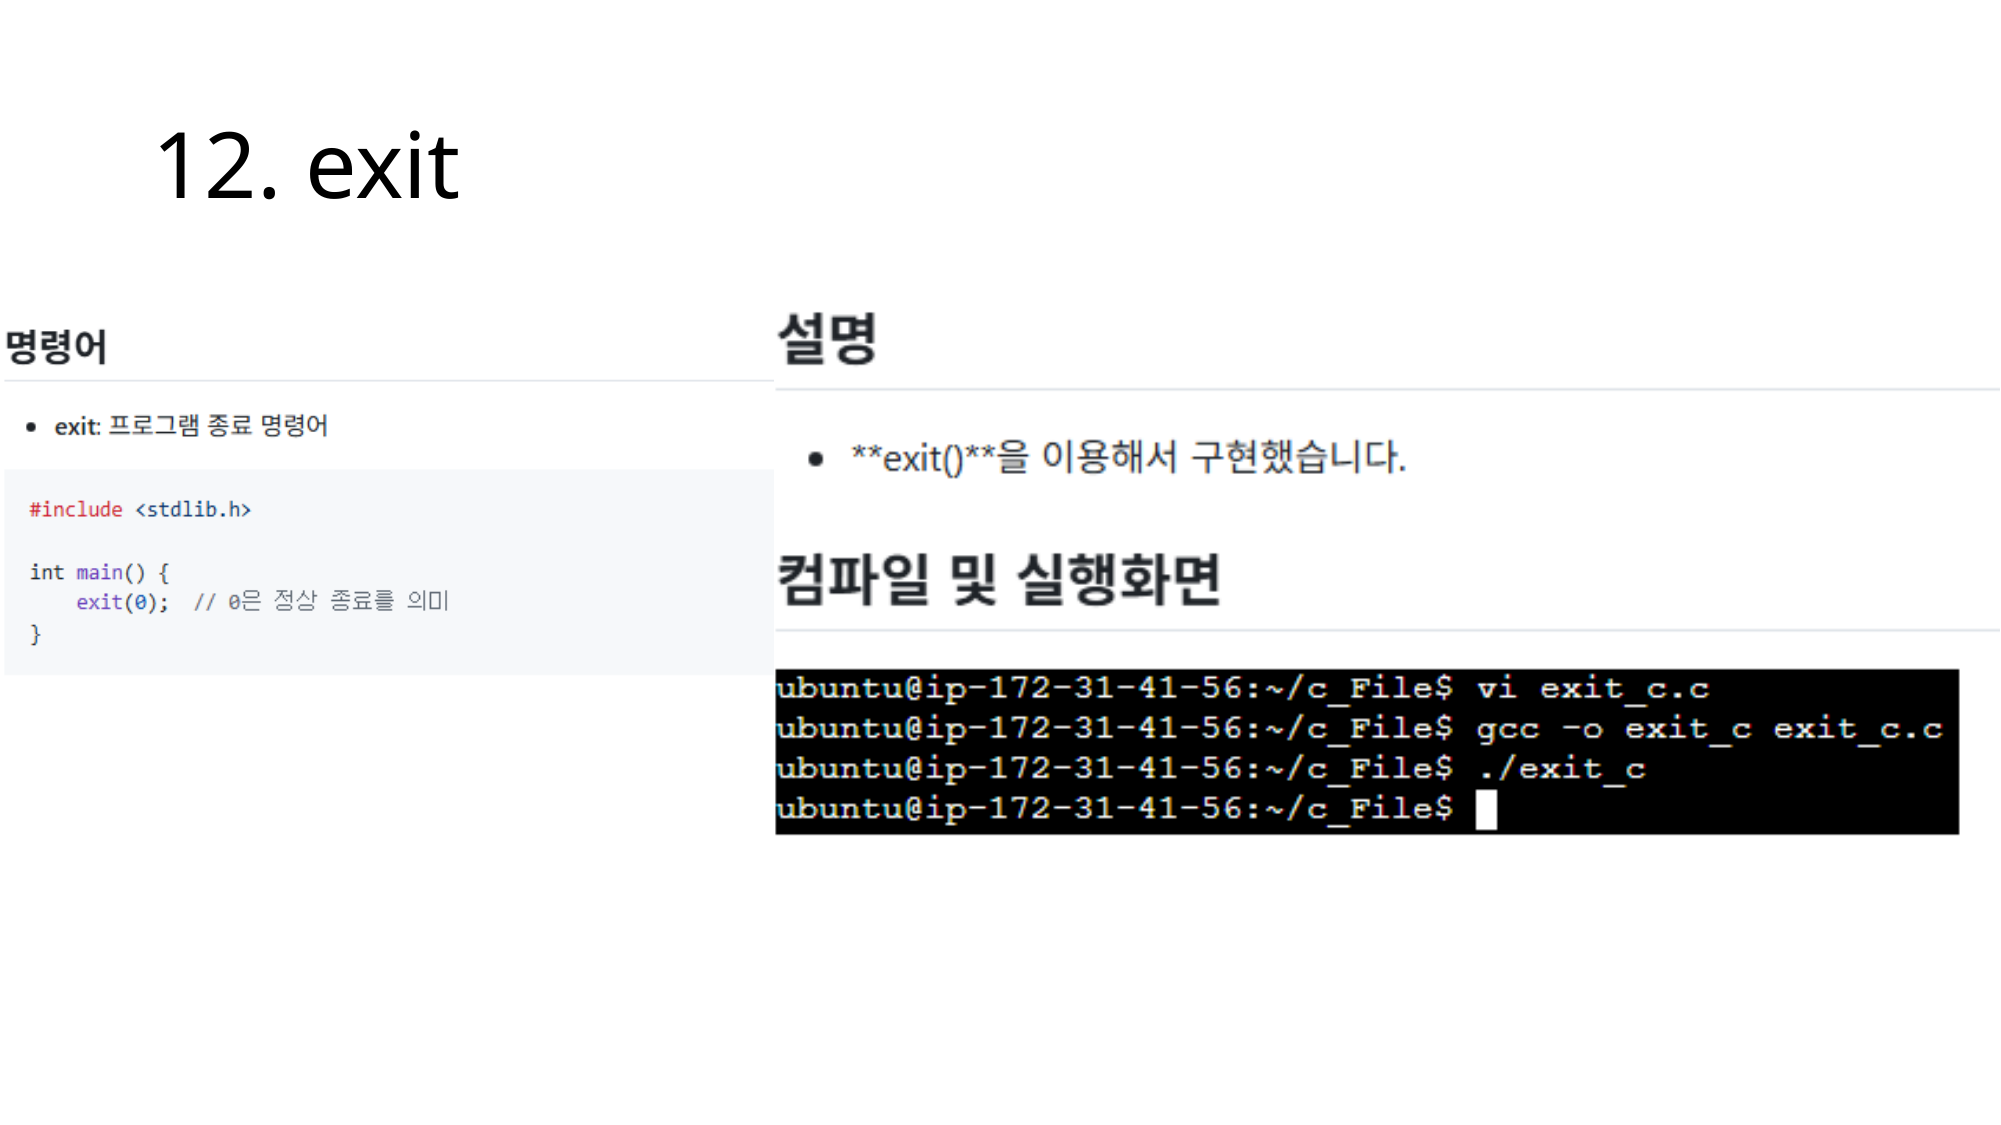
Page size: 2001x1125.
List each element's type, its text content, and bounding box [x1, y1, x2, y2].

title 12. exit [137, 59, 1863, 278]
picture [0, 292, 2000, 866]
